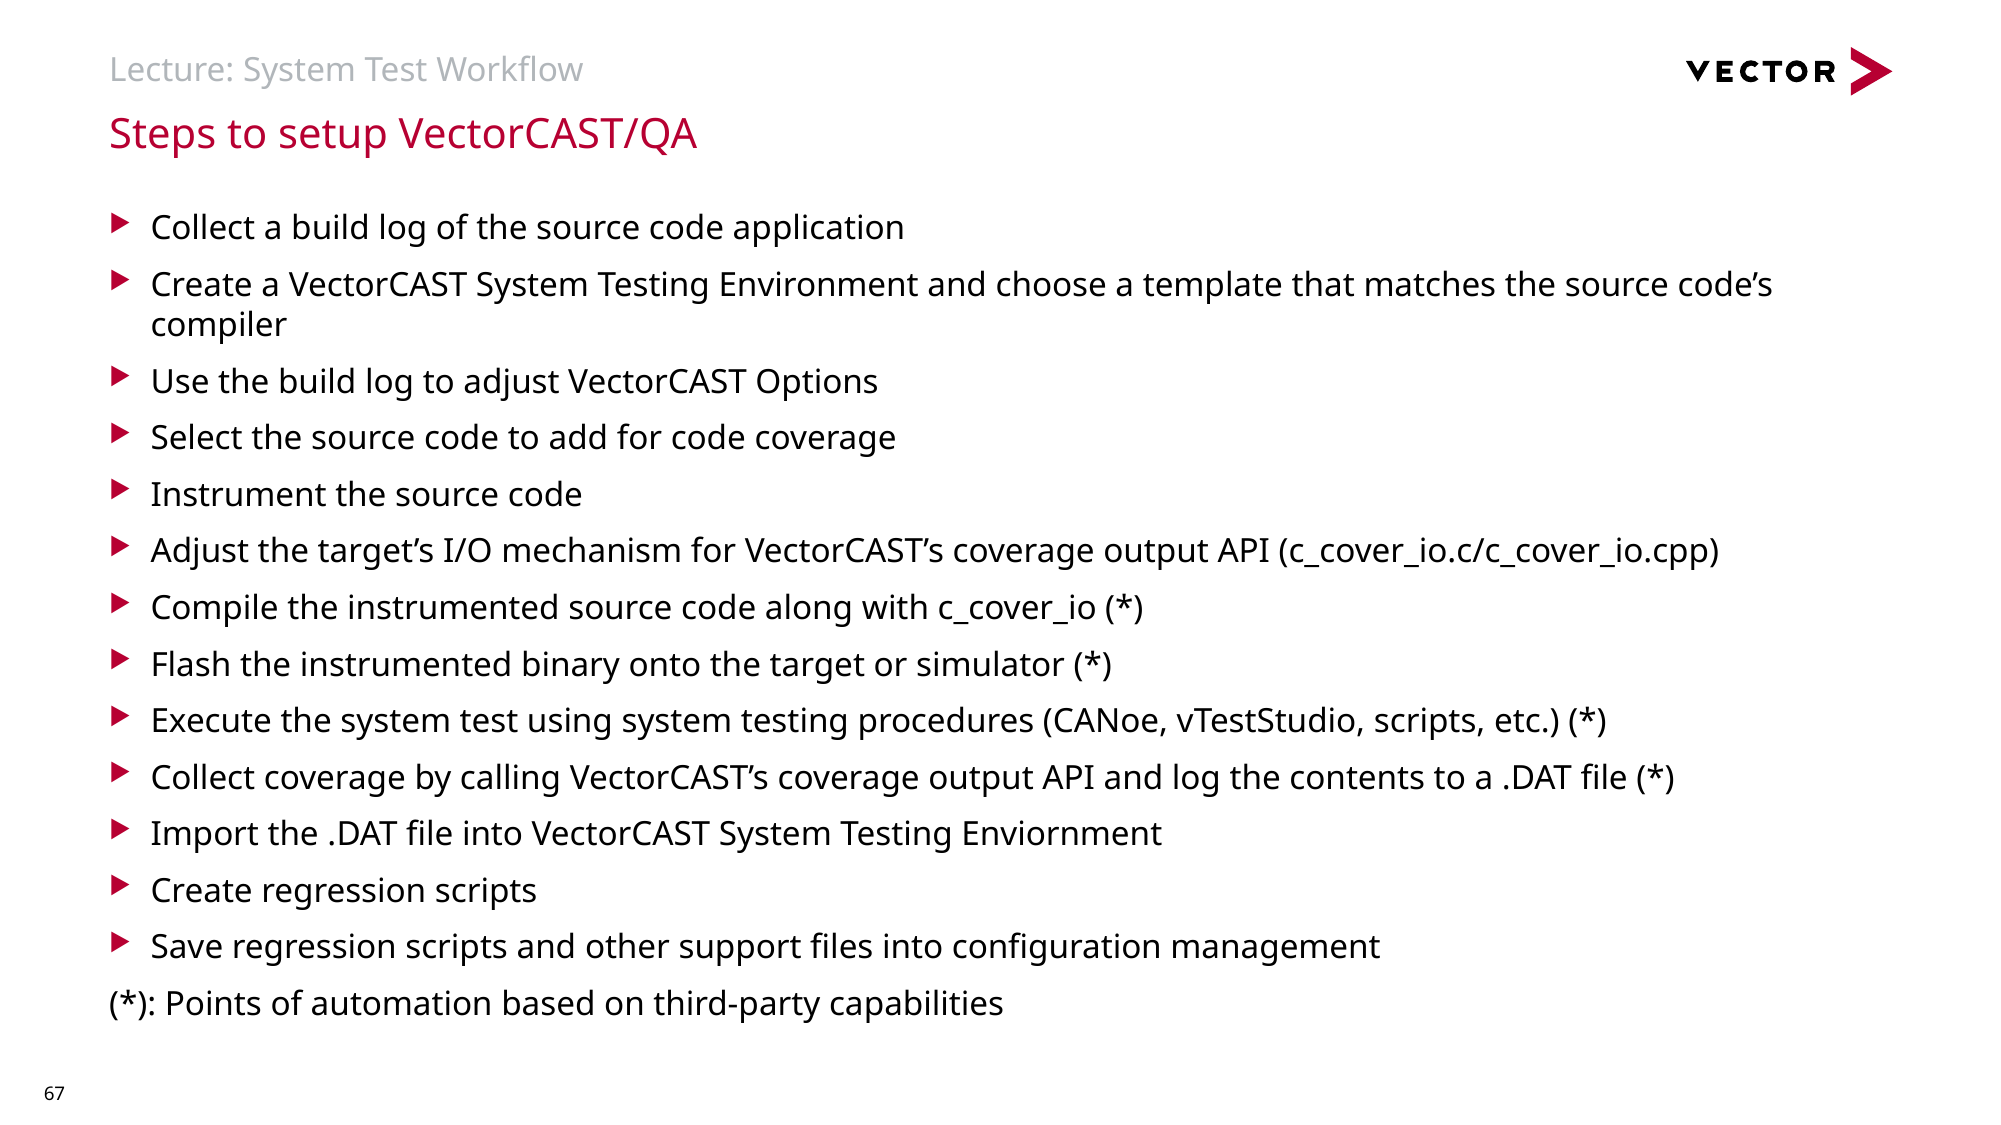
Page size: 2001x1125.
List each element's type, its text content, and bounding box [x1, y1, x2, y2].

title Lecture: System Test Workflow [109, 41, 1577, 89]
list Collect a build log of the source code application Create a VectorCAST System Testing Environment and choose a template that matches the source code’s compiler Use the build log to adjust VectorCAST Options Select the source code to add for code coverage Instrument the source code Adjust the target’s I/O mechanism for VectorCAST’s coverage output API (c_cover_io.c/c_cover_io.cpp) Compile the instrumented source code along with c_cover_io (*) Flash the instrumented binary onto the target or simulator (*) Execute the system test using system testing procedures (CANoe, vTestStudio, scripts, etc.) (*) Collect coverage by calling VectorCAST’s coverage output API and log the contents to a .DAT file (*) Import the .DAT file into VectorCAST System Testing Enviornment Create regression scripts Save regression scripts and other support files into configuration management (*): Points of automation based on third-party capabilities [109, 206, 1893, 1063]
list Steps to setup VectorCAST/QA [109, 103, 1577, 157]
